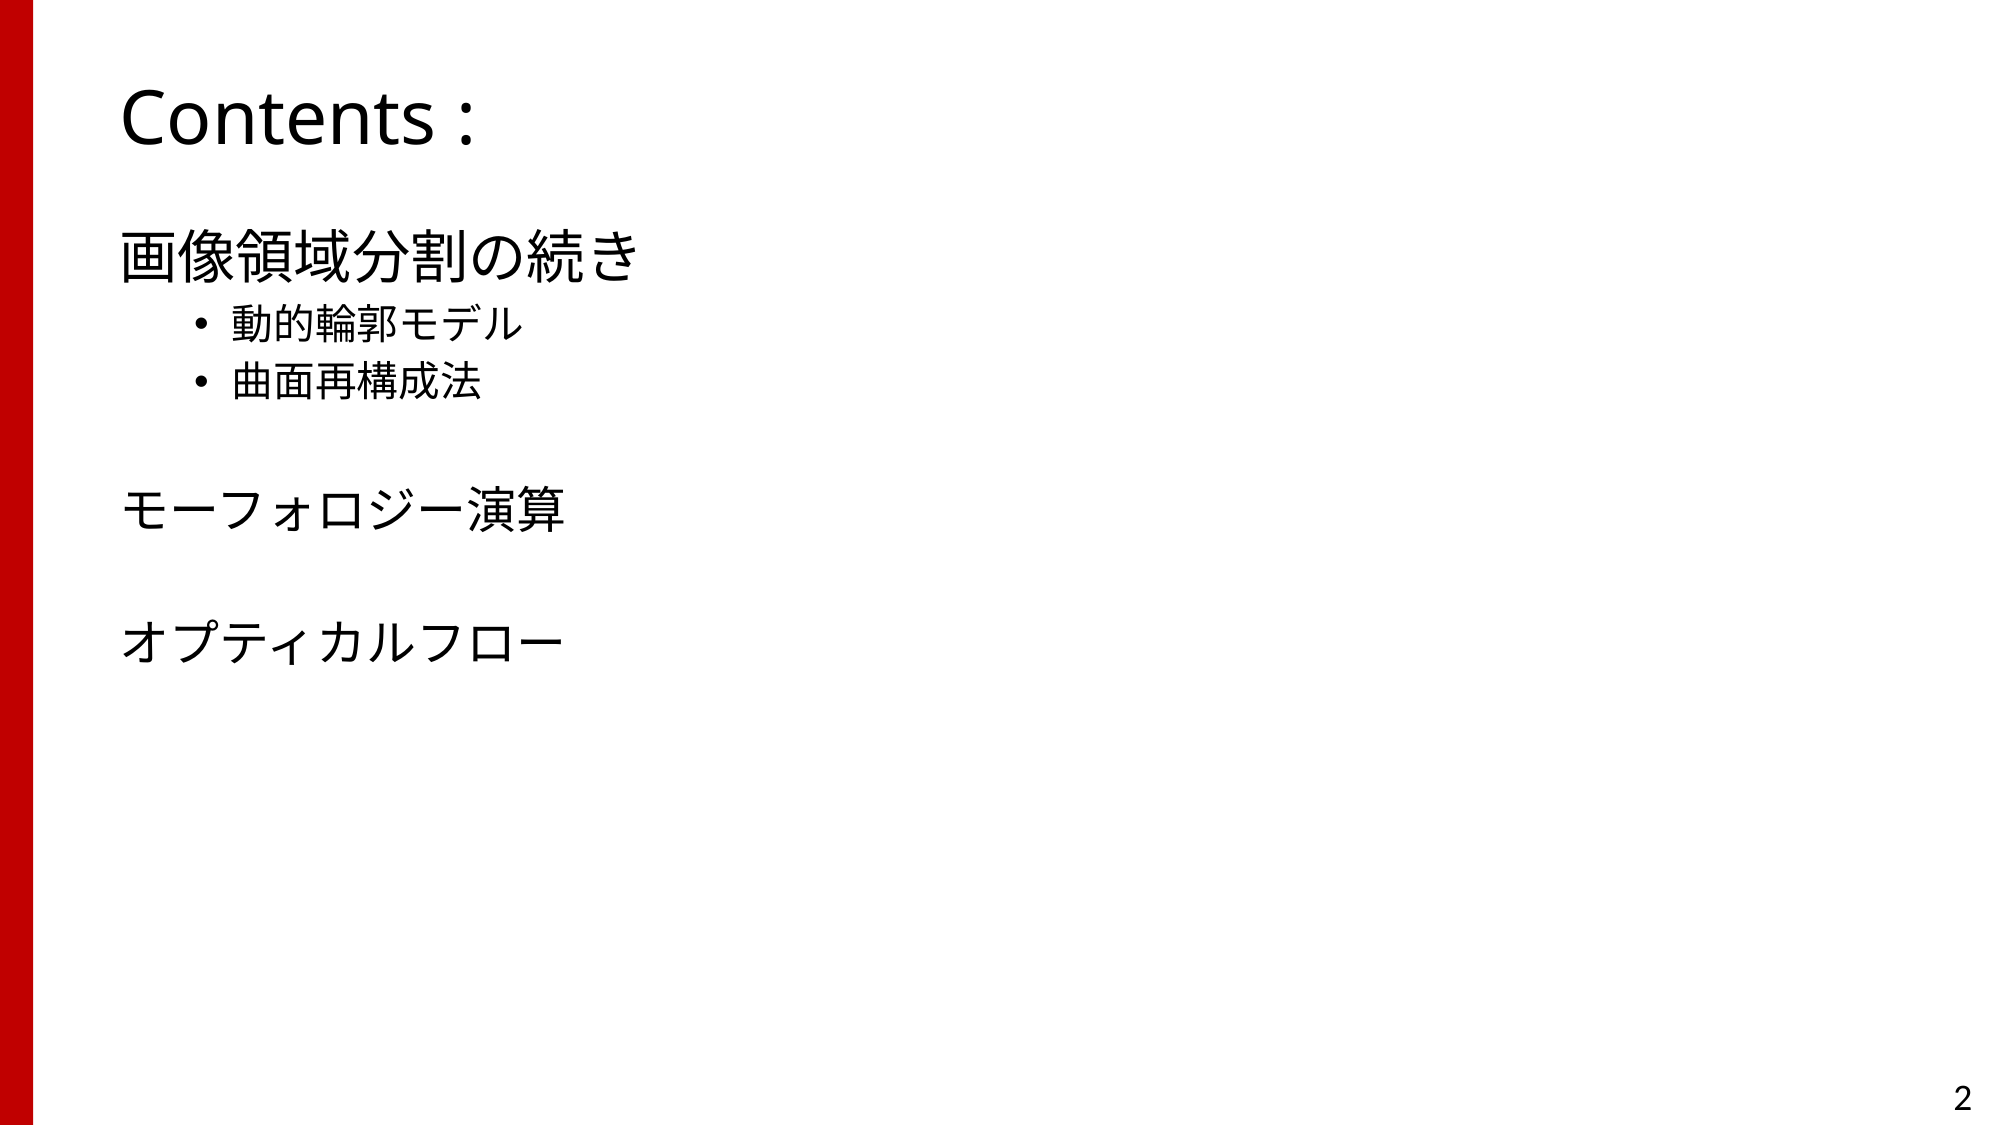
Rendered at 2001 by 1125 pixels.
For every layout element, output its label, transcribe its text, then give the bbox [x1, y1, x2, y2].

slide_number 2 [1537, 1065, 1987, 1125]
list 画像領域分割の続き 動的輪郭モデル 曲面再構成法 モーフォロジー演算 オプティカルフロー [104, 220, 1266, 1090]
title Contents : [104, 59, 1945, 181]
